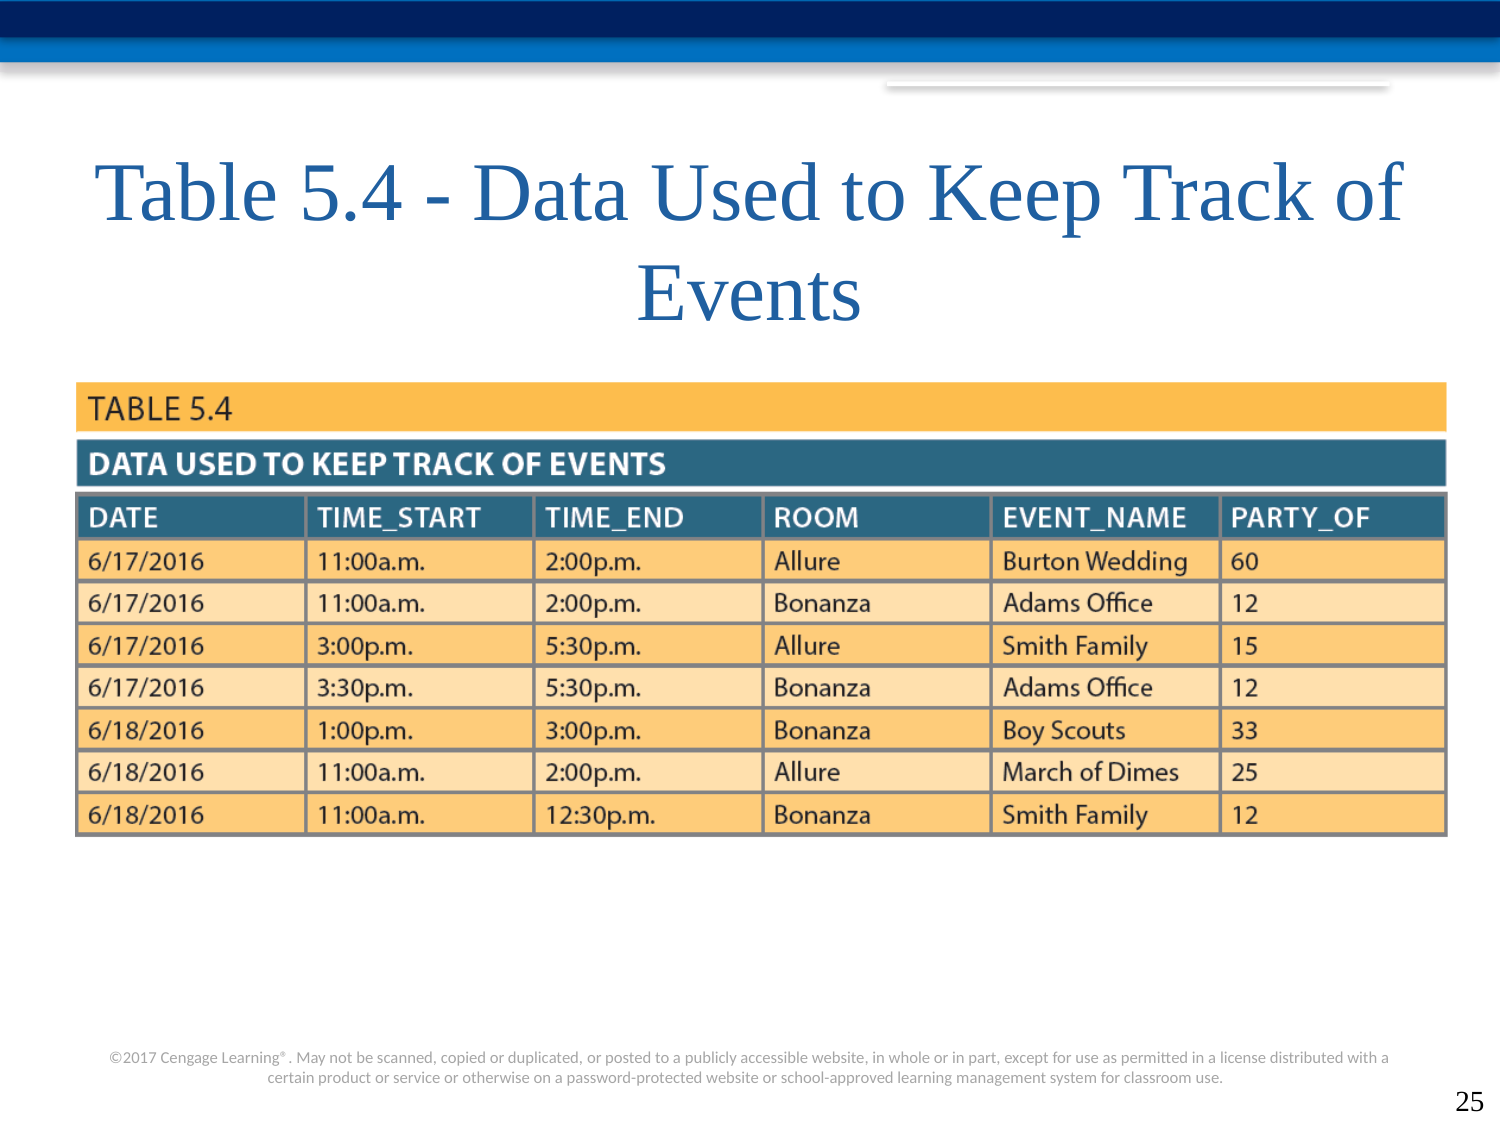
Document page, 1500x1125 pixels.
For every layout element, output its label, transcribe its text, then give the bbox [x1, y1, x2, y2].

title Table 5.4 - Data Used to Keep Track of Events [75, 149, 1425, 325]
picture [74, 374, 1468, 843]
slide_number 25 [1425, 1074, 1500, 1125]
